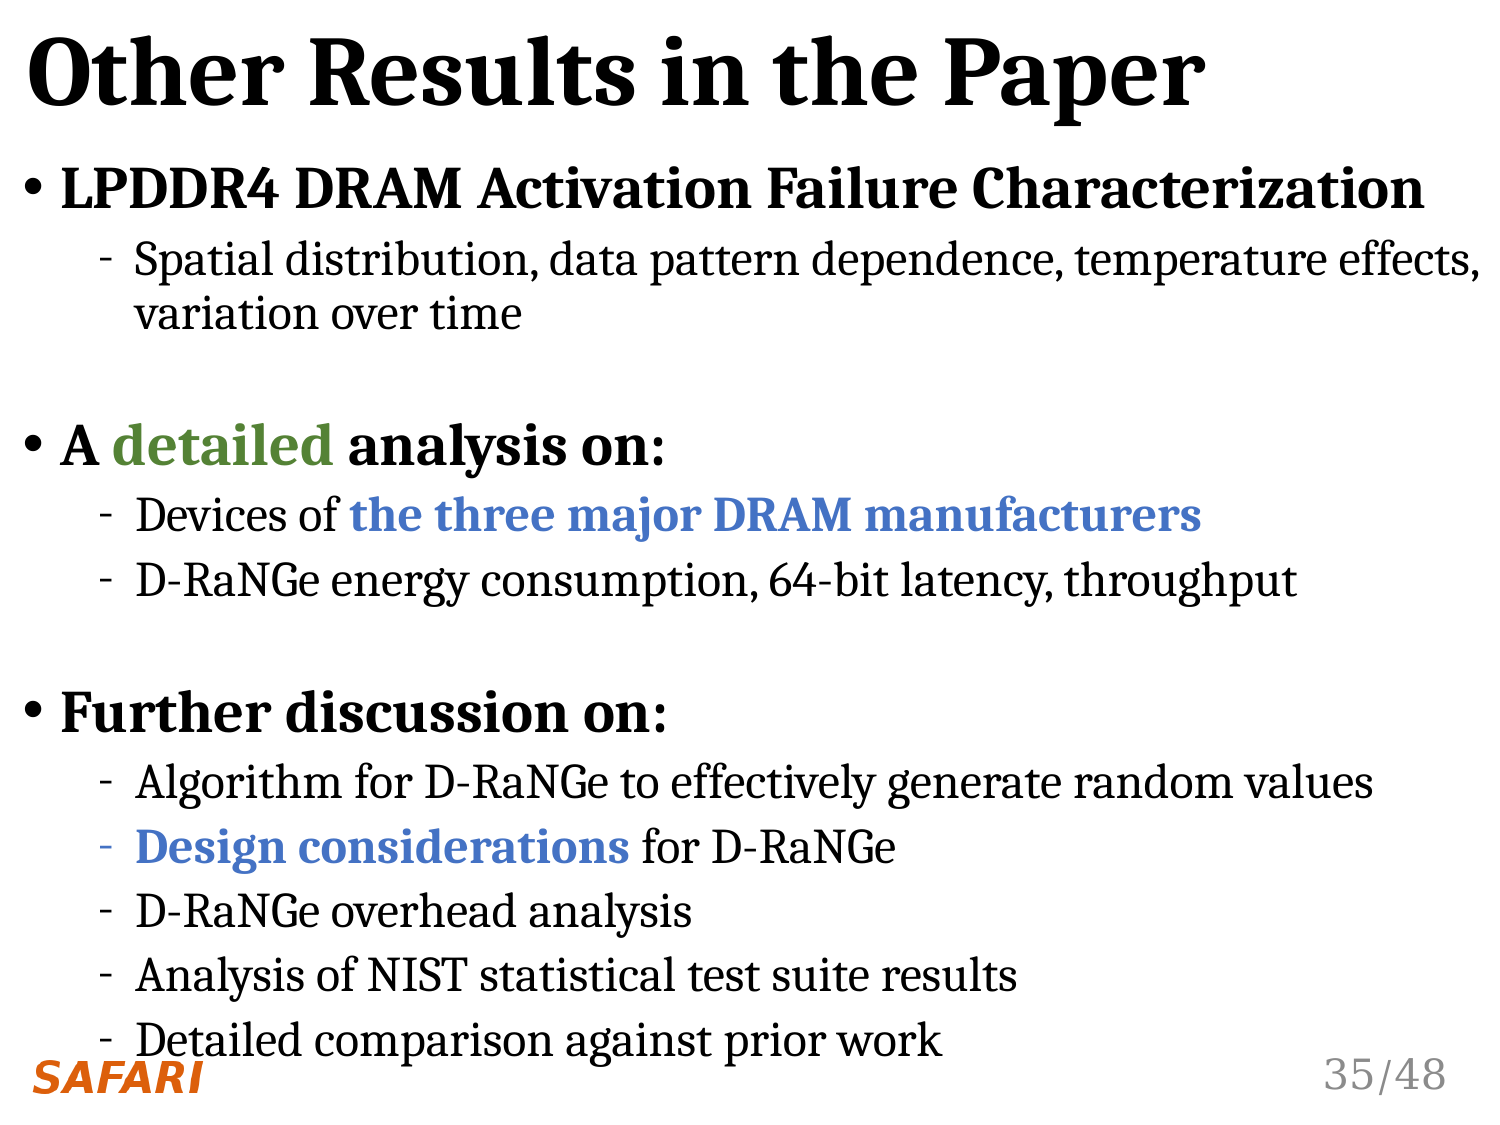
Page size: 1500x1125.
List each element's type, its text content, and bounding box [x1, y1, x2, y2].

title Other Results in the Paper [12, 12, 1487, 134]
list LPDDR4 DRAM Activation Failure Characterization Spatial distribution, data pattern dependence, temperature effects, variation over time A detailed analysis on: Devices of the three major DRAM manufacturers D-RaNGe energy consumption, 64-bit latency, throughput Further discussion on: Algorithm for D-RaNGe to effectively generate random values Design considerations for D-RaNGe D-RaNGe overhead analysis Analysis of NIST statistical test suite results Detailed comparison against prior work [7, 149, 1496, 1022]
picture [31, 1051, 209, 1104]
